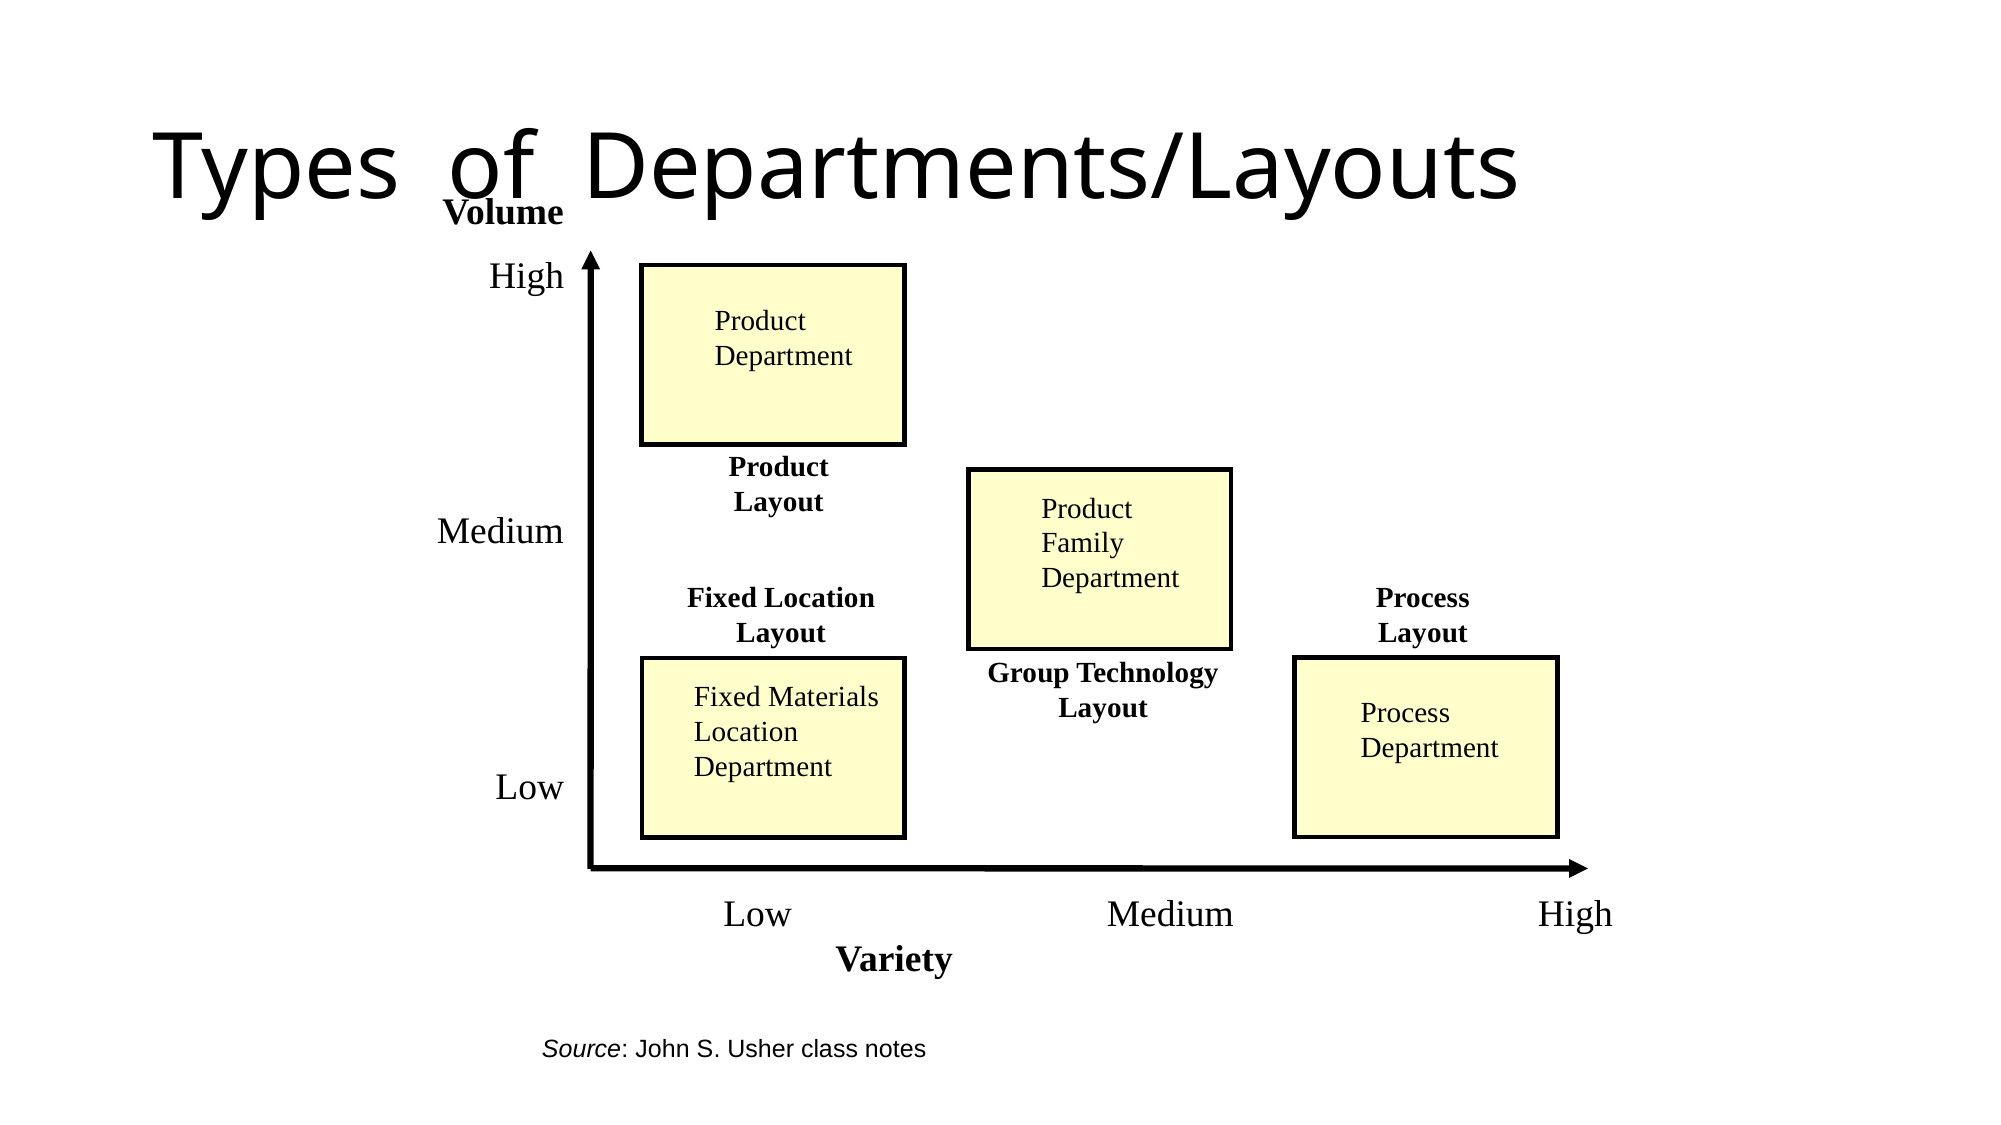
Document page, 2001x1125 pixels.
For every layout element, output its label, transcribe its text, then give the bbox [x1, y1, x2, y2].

title Types of Departments/Layouts [137, 59, 1863, 278]
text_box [590, 250, 1588, 869]
text_box Low Medium High Variety [623, 881, 1688, 986]
text_box Volume High Medium Low [348, 180, 579, 814]
text_box Source: John S. Usher class notes [527, 1025, 942, 1070]
